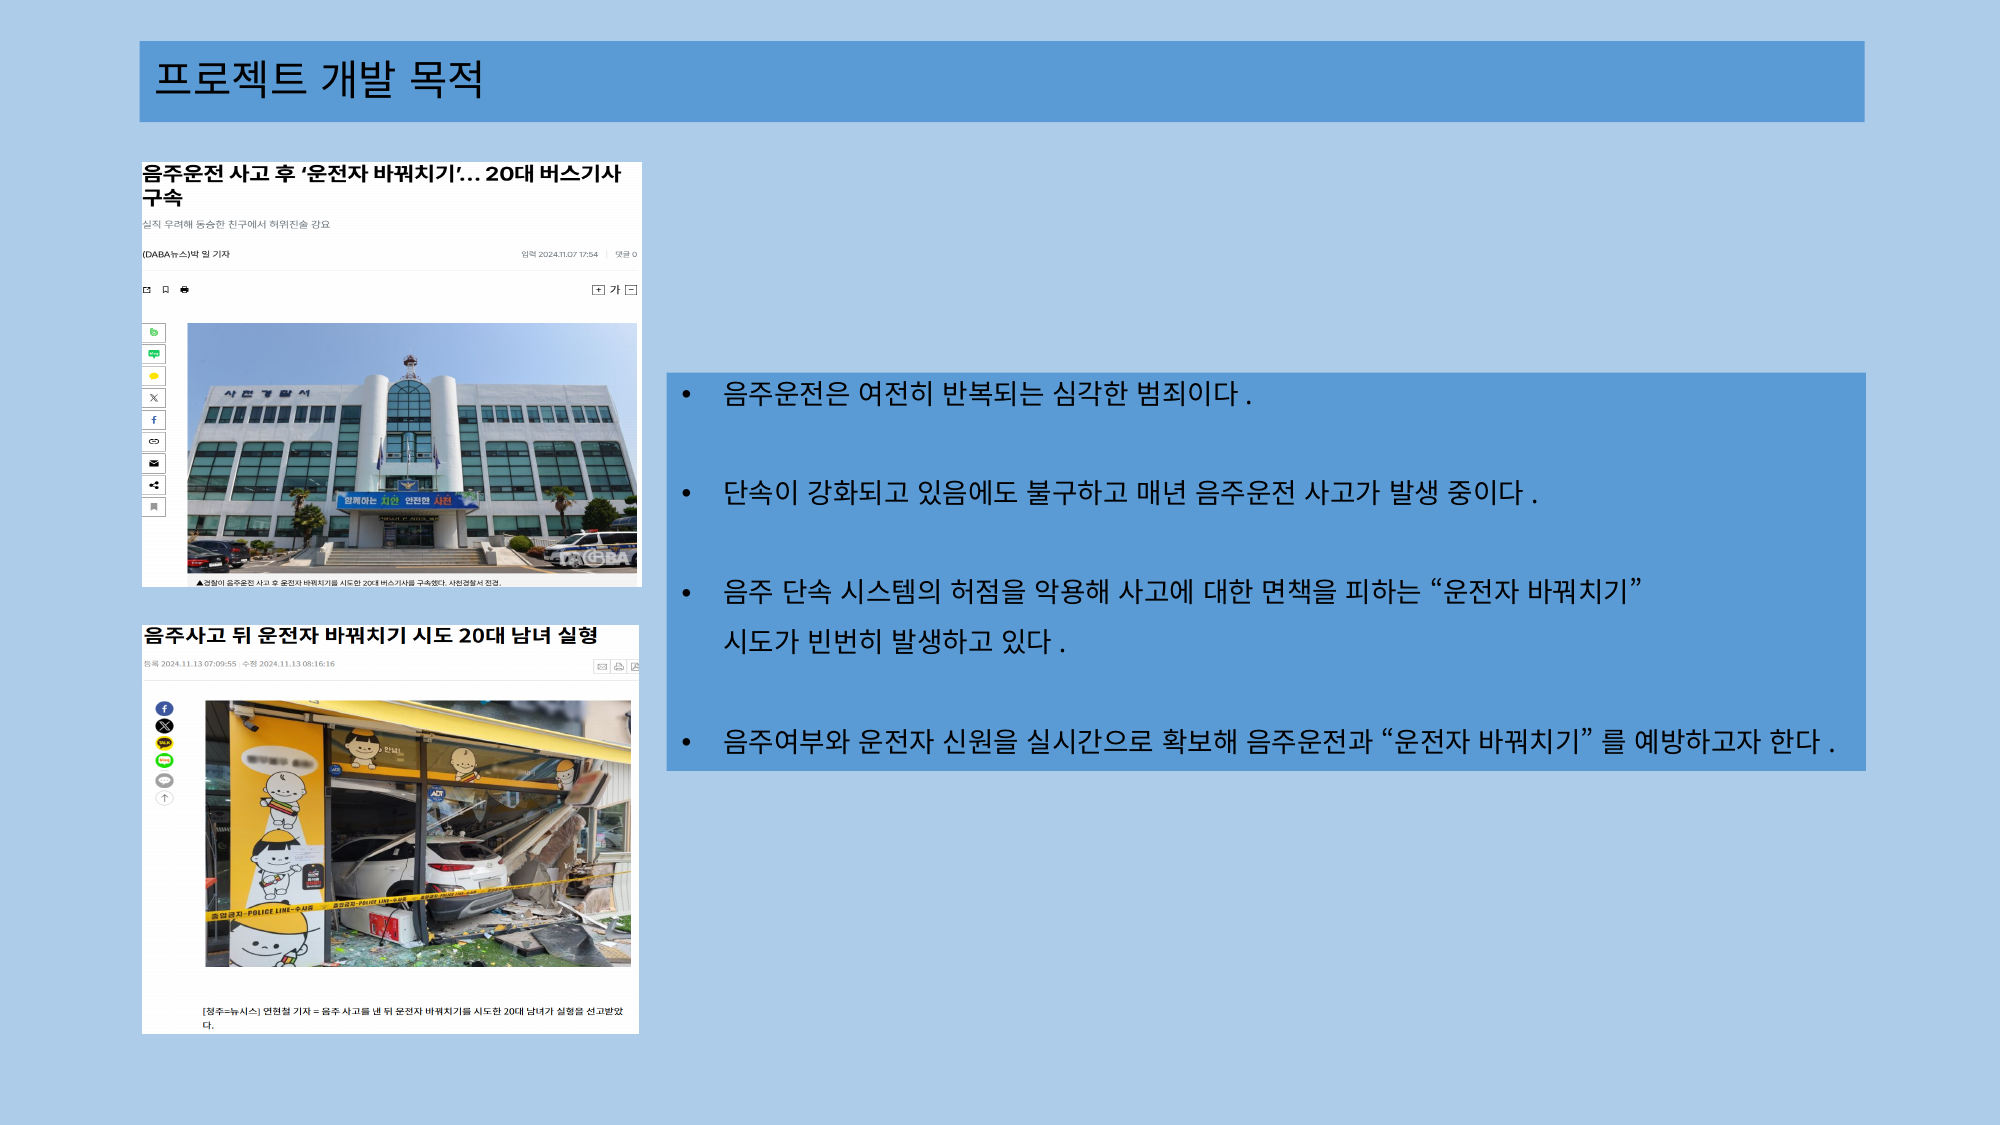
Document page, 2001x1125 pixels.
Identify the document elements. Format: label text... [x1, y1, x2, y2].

picture [142, 625, 639, 1034]
title 프로젝트 개발 목적 [139, 41, 1865, 123]
list 음주운전은 여전히 반복되는 심각한 범죄이다. 단속이 강화되고 있음에도 불구하고 매년 음주운전 사고가 발생 중이다. 음주 단속 시스템의 허점을 악용해 사고에 대한 면책을 피하는 “운전자 바꿔치기” 시도가 빈번히 발생하고 있다. 음주여부와 운전자 신원을 실시간으로 확보해 음주운전과 “운전자 바꿔치기” 를 예방하고자 한다. [666, 372, 1866, 771]
picture [142, 162, 642, 587]
